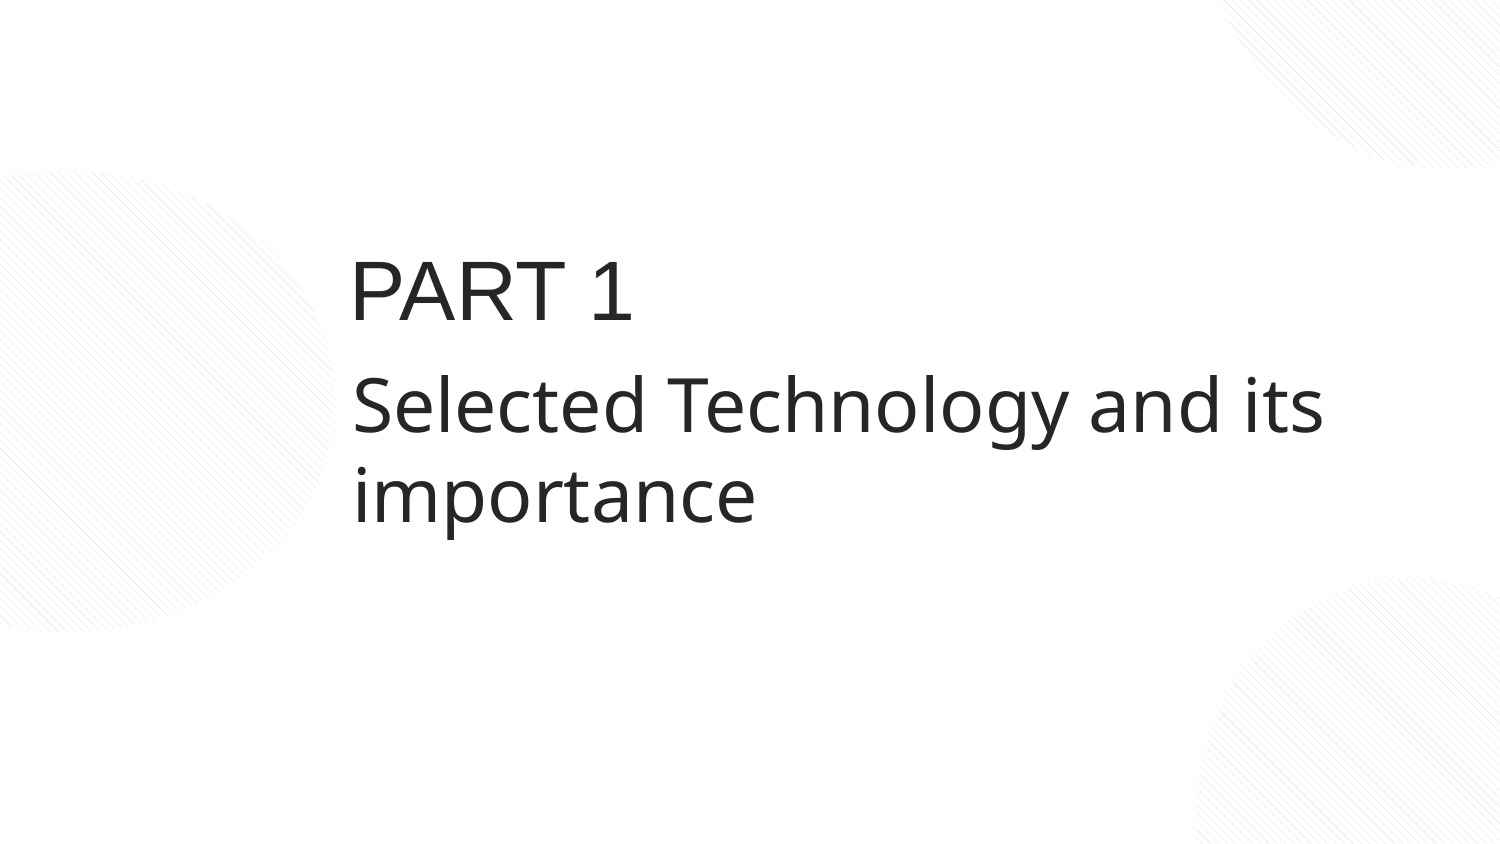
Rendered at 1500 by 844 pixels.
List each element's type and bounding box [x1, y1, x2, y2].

text_box [0, 169, 335, 633]
text_box [335, 229, 1500, 547]
text_box [1217, 0, 1500, 170]
text_box [1194, 577, 1500, 844]
